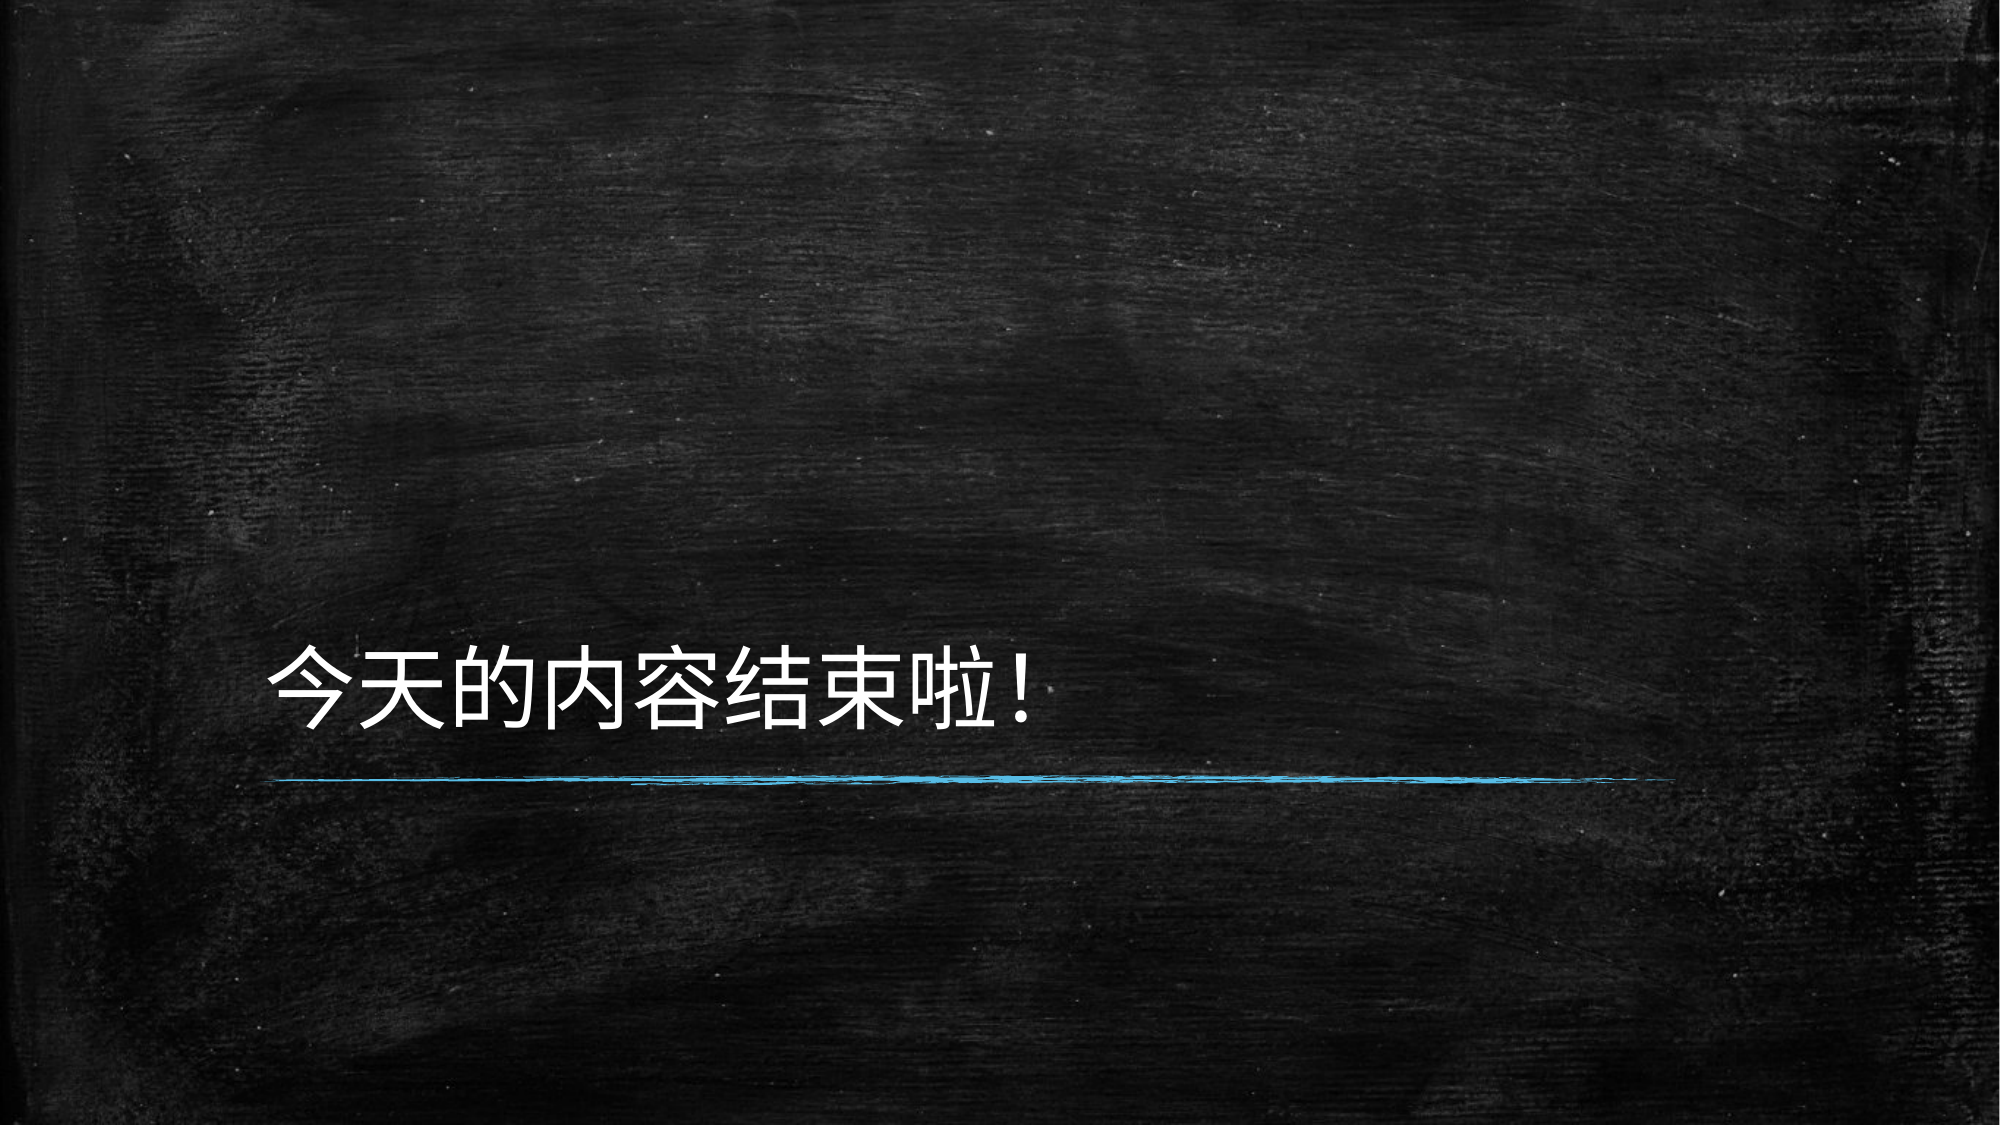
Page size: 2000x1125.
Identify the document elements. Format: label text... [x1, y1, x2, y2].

title 今天的内容结束啦！ [249, 312, 1750, 750]
